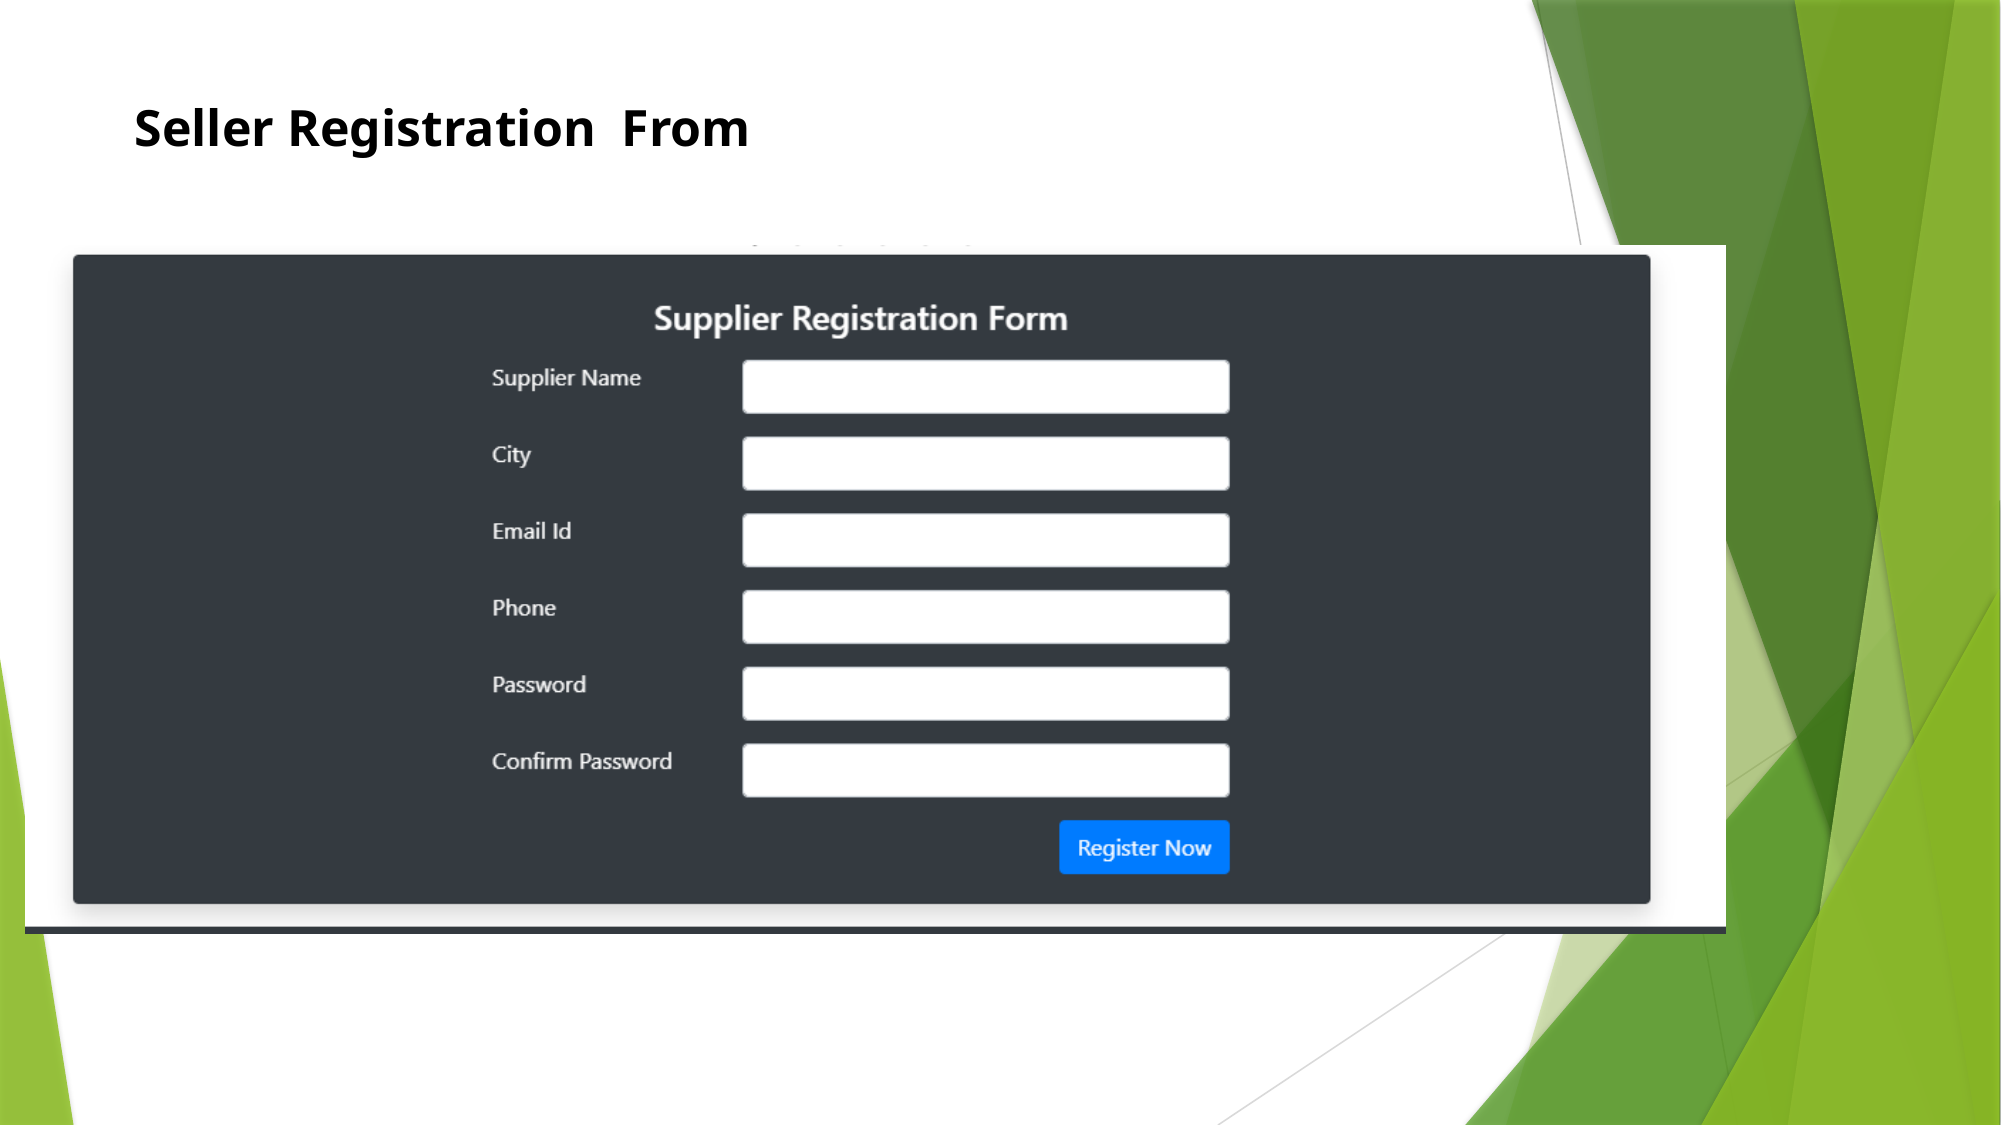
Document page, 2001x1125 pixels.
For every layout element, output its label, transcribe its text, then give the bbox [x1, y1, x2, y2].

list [24, 244, 1726, 935]
title Seller Registration From [119, 89, 1530, 242]
